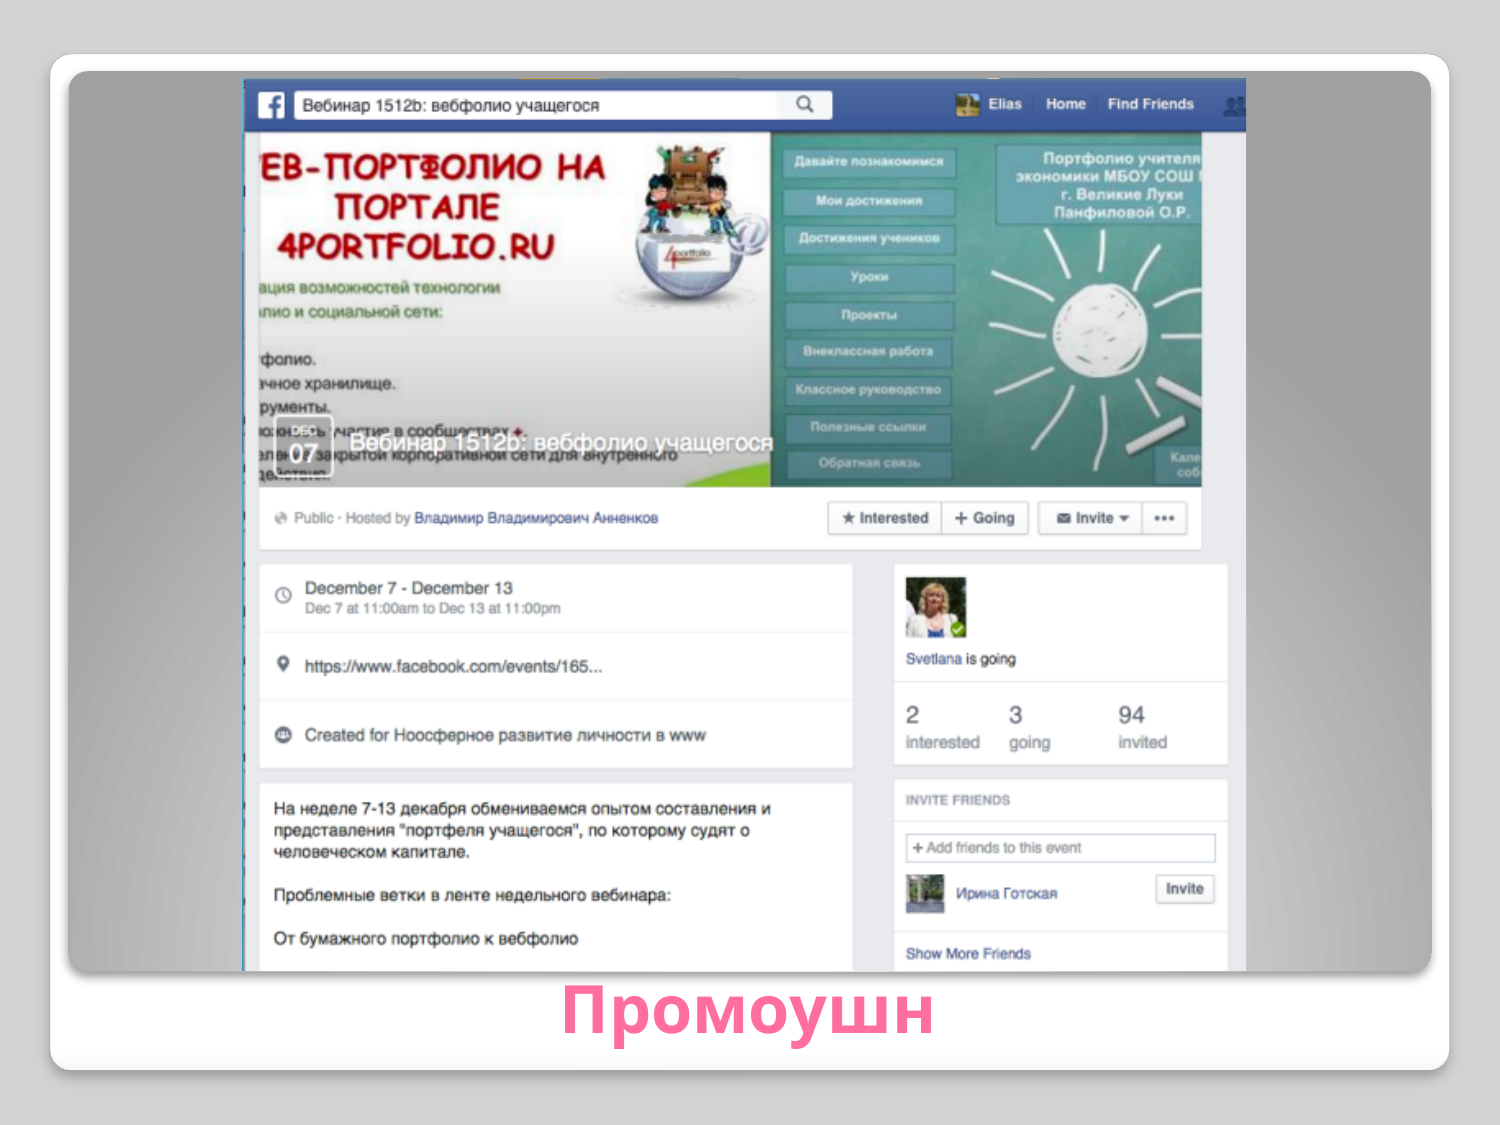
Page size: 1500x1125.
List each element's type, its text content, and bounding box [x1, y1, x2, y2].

picture [241, 77, 1247, 971]
title Промоушн [76, 881, 1420, 1054]
